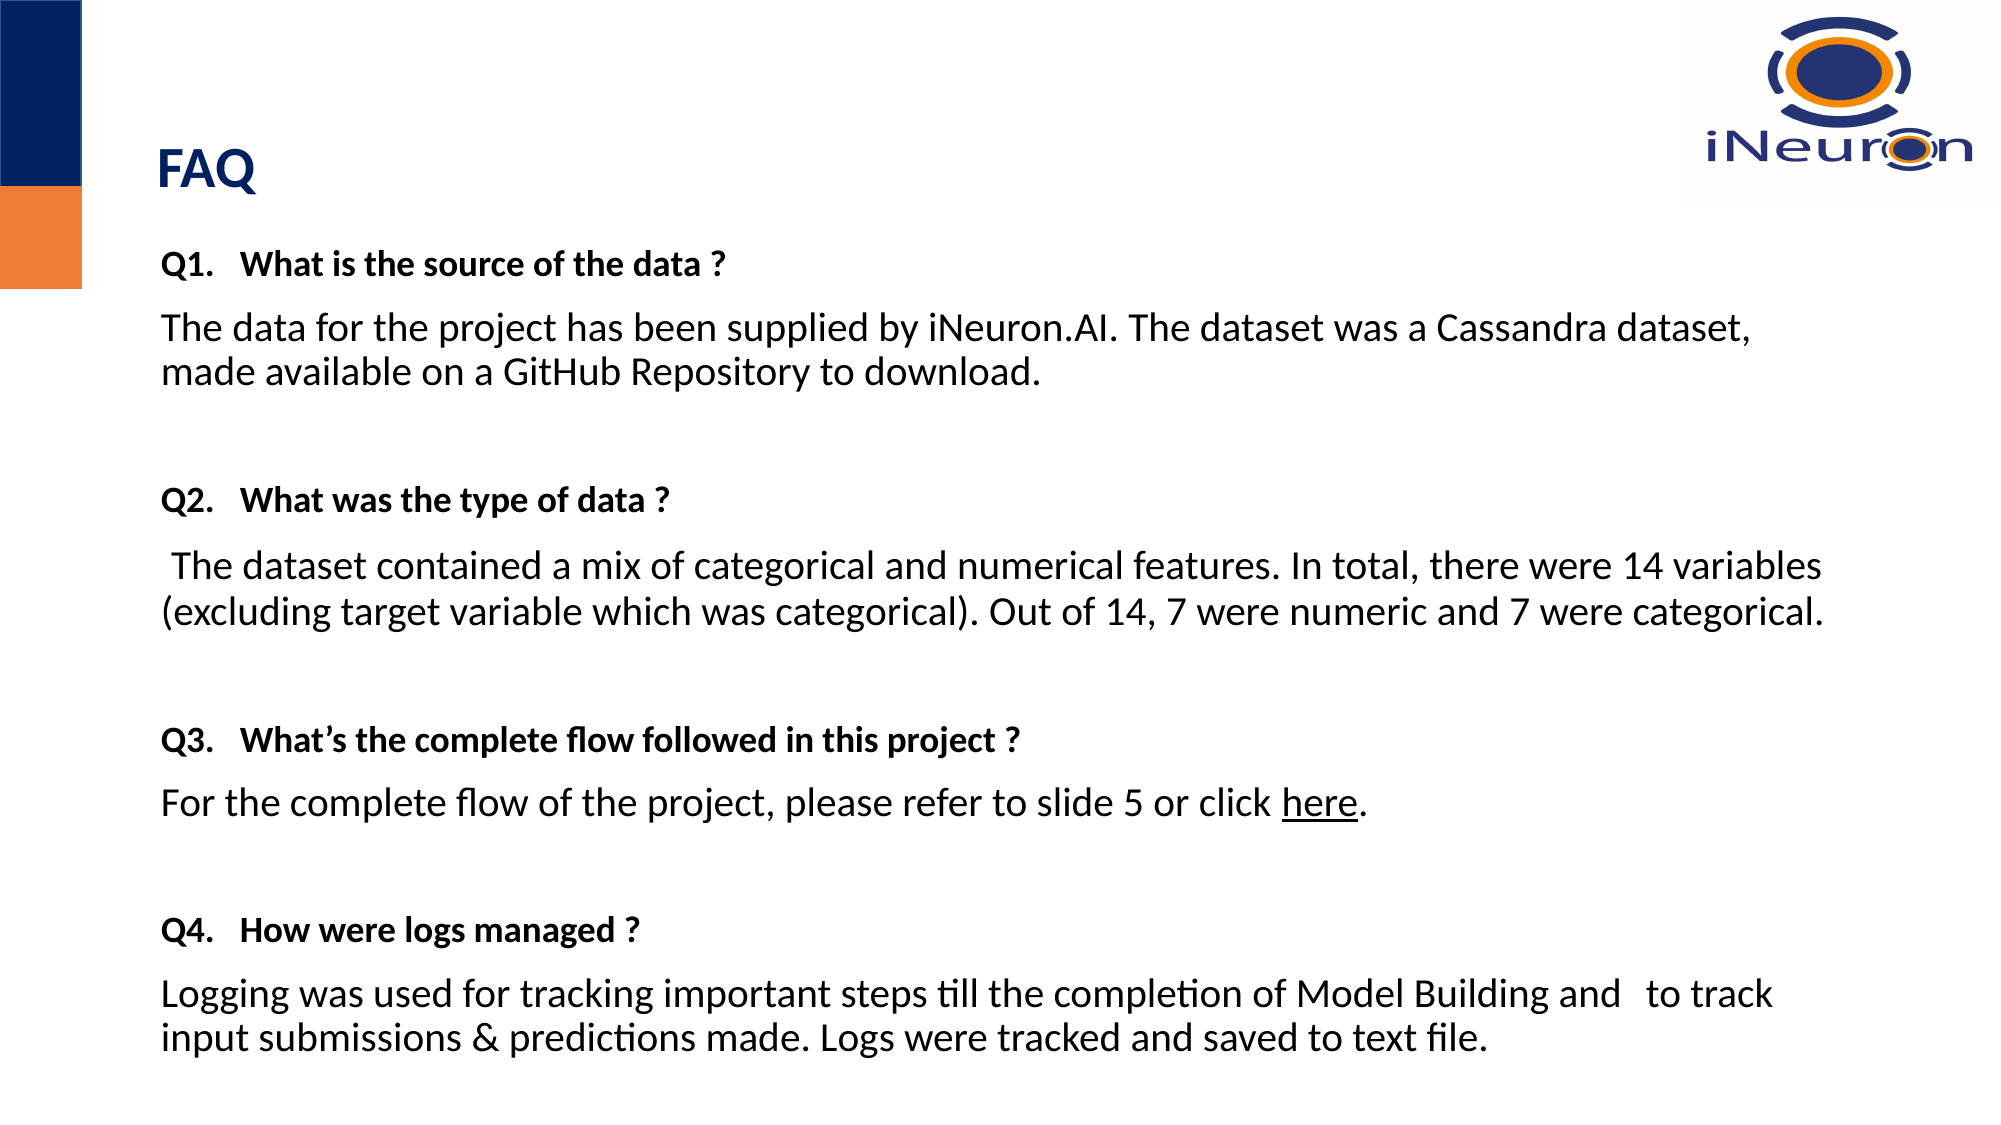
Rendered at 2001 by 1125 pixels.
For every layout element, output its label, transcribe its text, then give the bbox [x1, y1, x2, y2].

picture [1678, 0, 2000, 210]
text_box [0, 0, 82, 288]
title FAQ [142, 59, 1868, 278]
list Q1. What is the source of the data ? The data for the project has been supplied by iNeuron.AI. The dataset was a Cassandra dataset, made available on a GitHub Repository to download. Q2. What was the type of data ? The dataset contained a mix of categorical and numerical features. In total, there were 14 variables (excluding target variable which was categorical). Out of 14, 7 were numeric and 7 were categorical. Q3. What’s the complete flow followed in this project ? For the complete flow of the project, please refer to slide 5 or click here. Q4. How were logs managed ? Logging was used for tracking important steps till the completion of Model Building and to track input submissions & predictions made. Logs were tracked and saved to text file. [145, 237, 1858, 1106]
